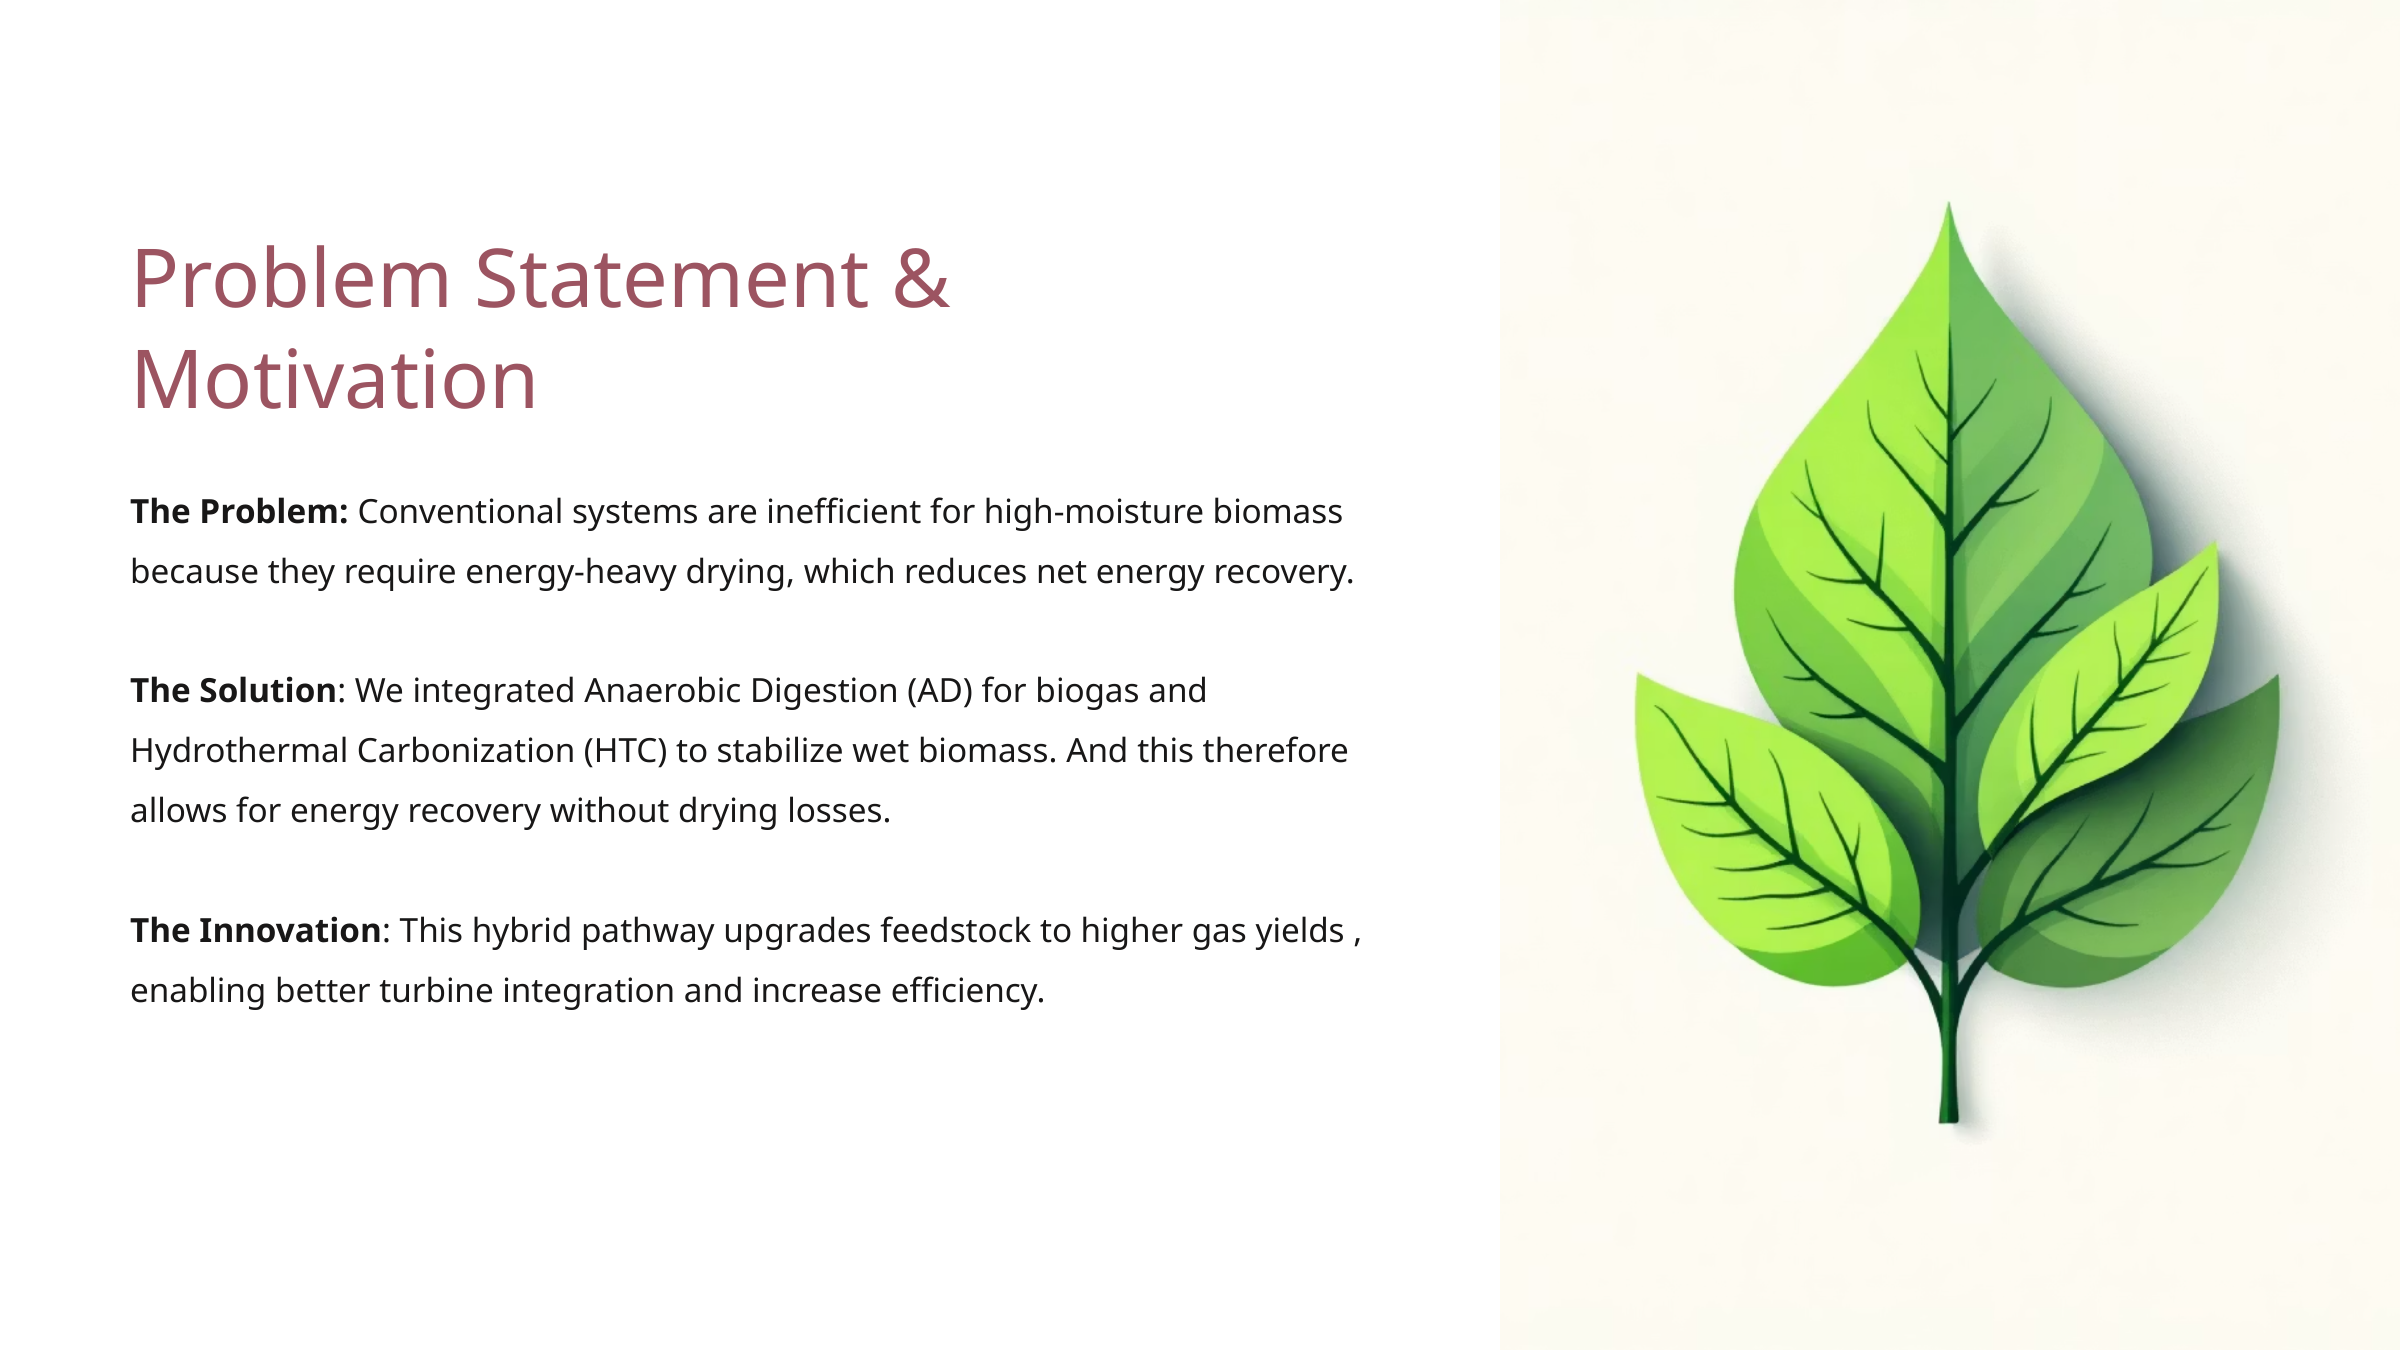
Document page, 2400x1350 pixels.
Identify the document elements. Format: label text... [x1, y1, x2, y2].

text_box Problem Statement & Motivation [130, 223, 1370, 427]
text_box The Problem: Conventional systems are inefficient for high-moisture biomass because they require energy-heavy drying, which reduces net energy recovery. The Solution: We integrated Anaerobic Digestion (AD) for biogas and Hydrothermal Carbonization (HTC) to stabilize wet biomass. And this therefore allows for energy recovery without drying losses. The Innovation: This hybrid pathway upgrades feedstock to higher gas yields , enabling better turbine integration and increase efficiency. [130, 470, 1370, 679]
text_box [130, 736, 1370, 945]
picture [1499, 0, 2400, 1350]
